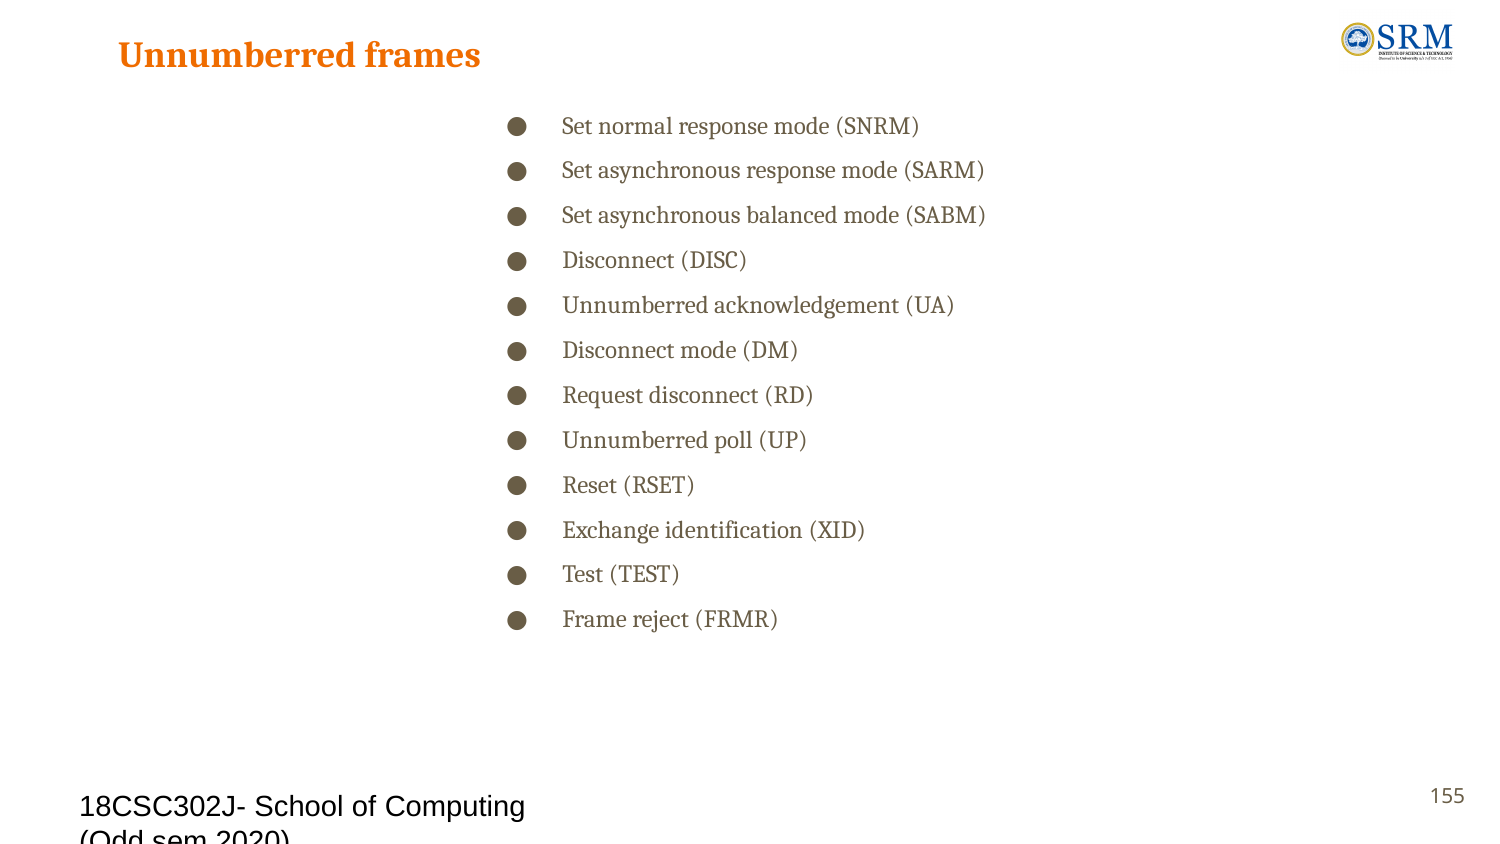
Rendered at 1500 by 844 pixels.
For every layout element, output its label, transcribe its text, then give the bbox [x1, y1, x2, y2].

list Set normal response mode (SNRM) Set asynchronous response mode (SARM) Set asynchronous balanced mode (SABM) Disconnect (DISC) Unnumberred acknowledgement (UA) Disconnect mode (DM) Request disconnect (RD) Unnumberred poll (UP) Reset (RSET) Exchange identification (XID) Test (TEST) Frame reject (FRMR) [472, 79, 1500, 844]
picture [1339, 9, 1455, 75]
title Unnumberred frames [103, 15, 1336, 90]
footer 18CSC302J- School of Computing (Odd sem 2020) [67, 782, 575, 827]
slide_number 155 [1389, 764, 1480, 830]
